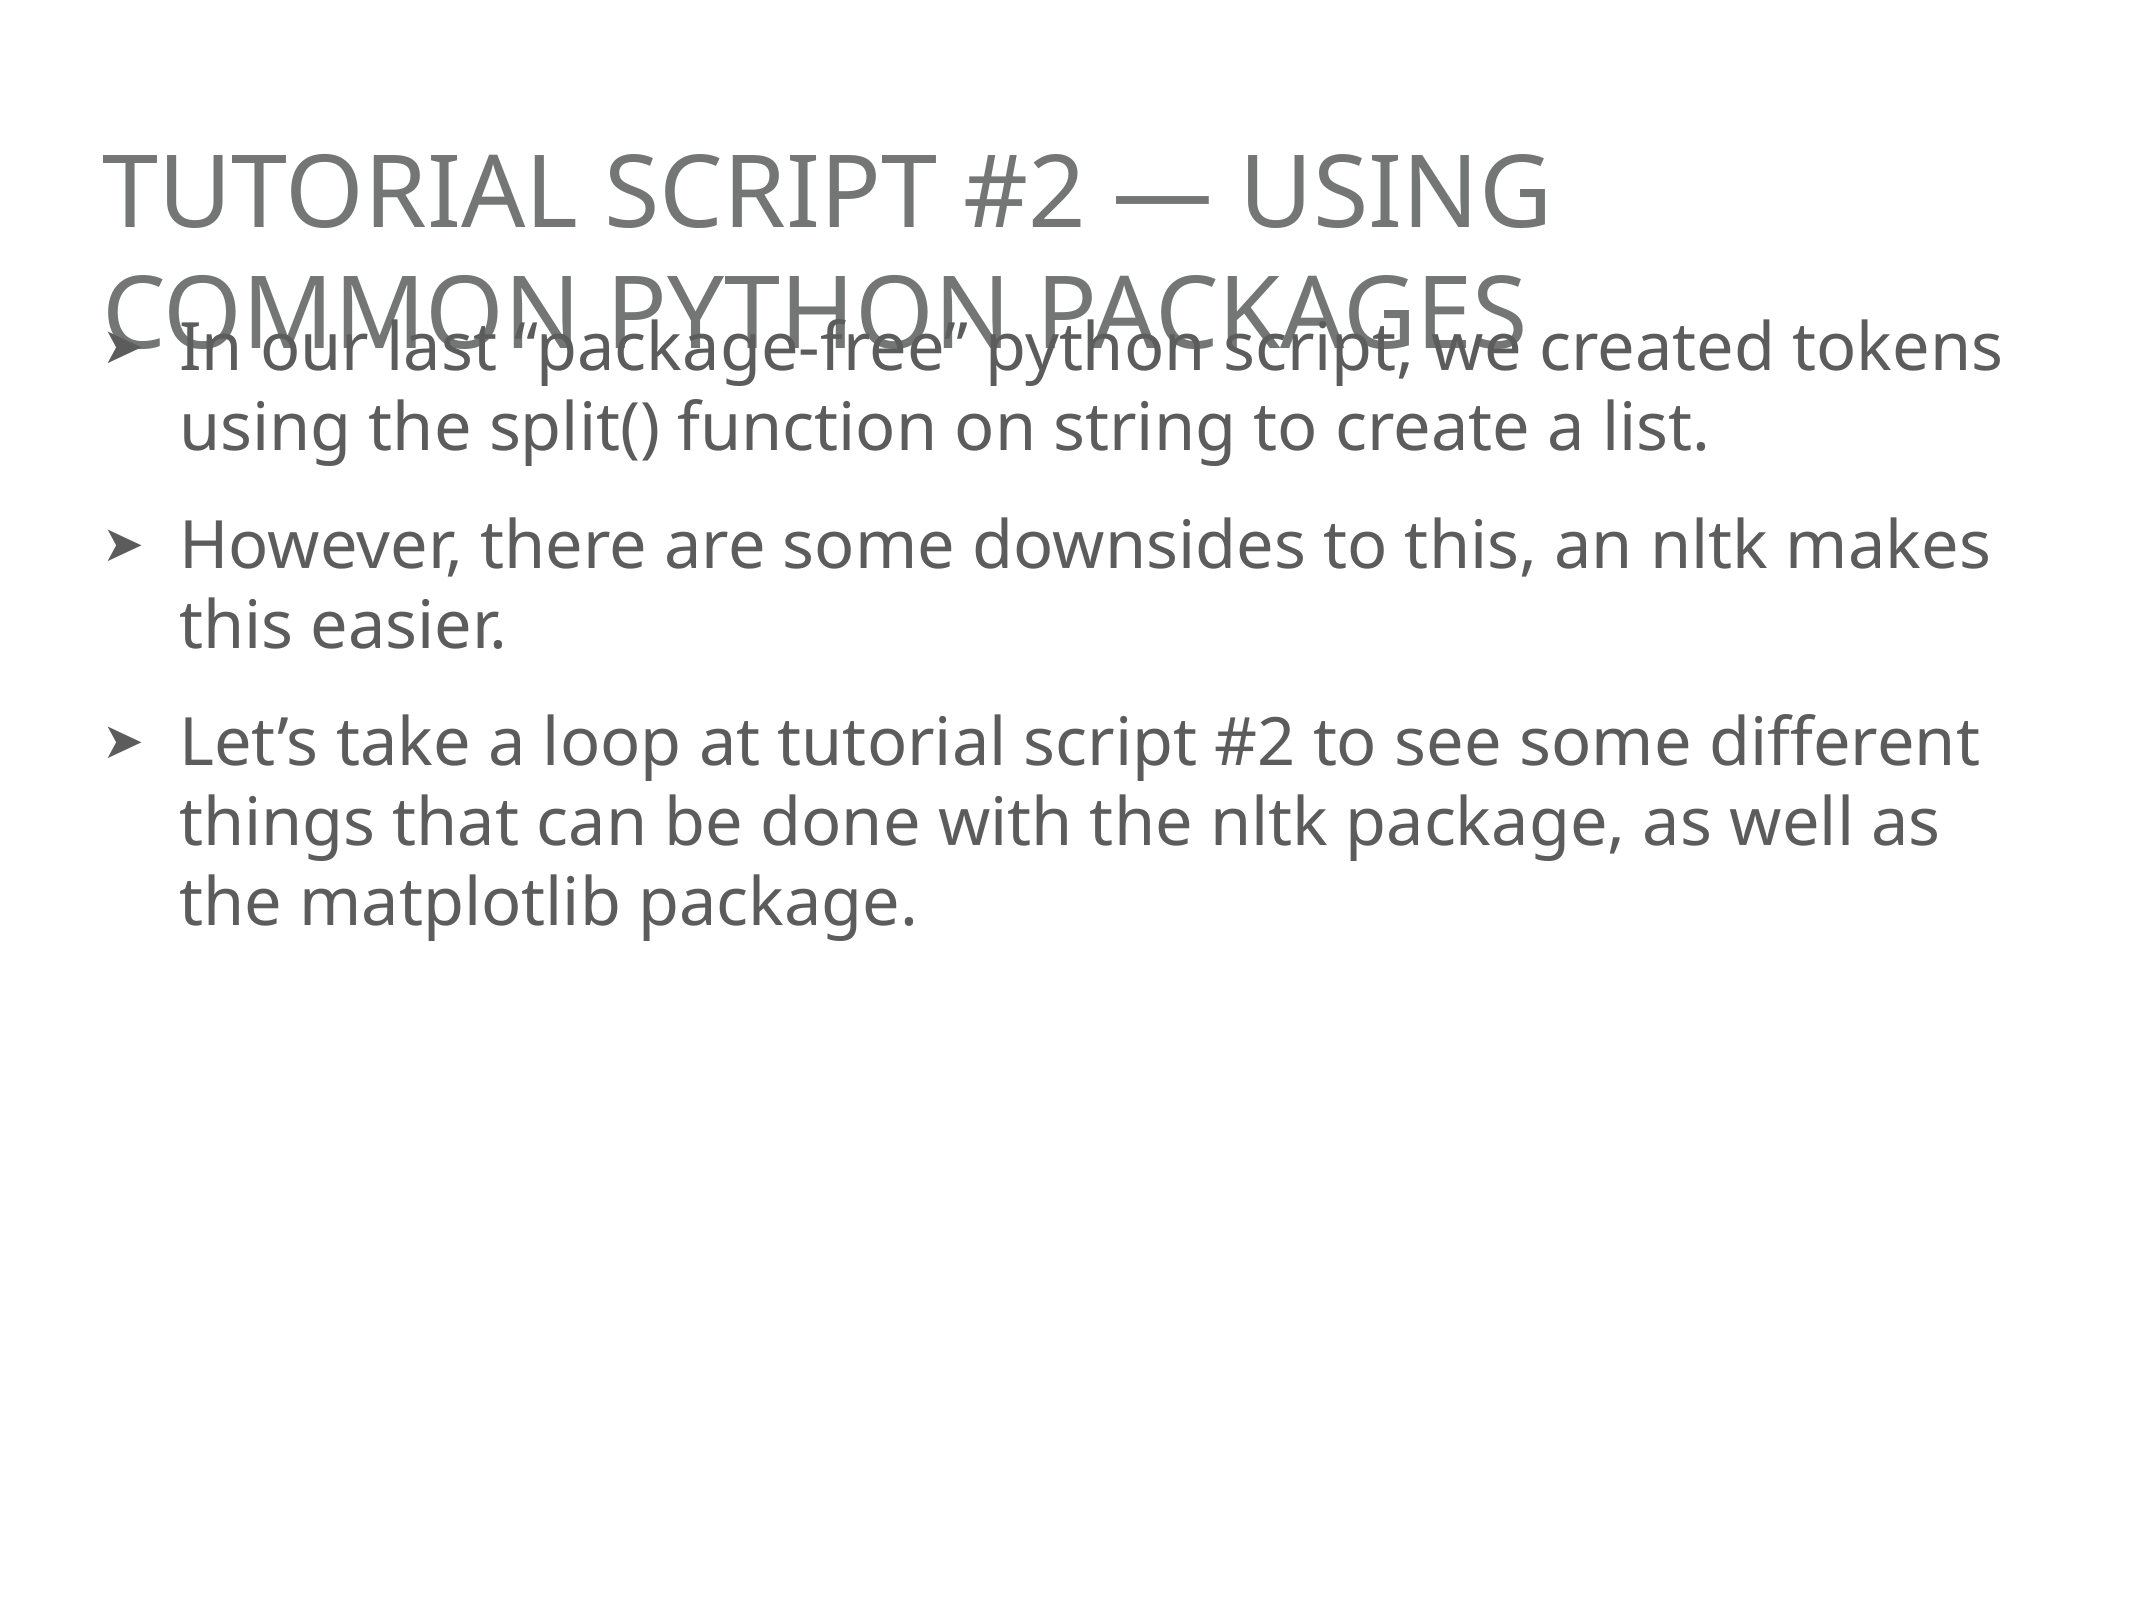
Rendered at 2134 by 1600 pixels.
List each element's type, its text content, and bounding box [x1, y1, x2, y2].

list In our last “package-free” python script, we created tokens using the split() function on string to create a list. However, there are some downsides to this, an nltk makes this easier. Let’s take a loop at tutorial script #2 to see some different things that can be done with the nltk package, as well as the matplotlib package. [93, 295, 2041, 1482]
title Tutorial Script #2 — Using Common Python Packages [93, 118, 2041, 238]
